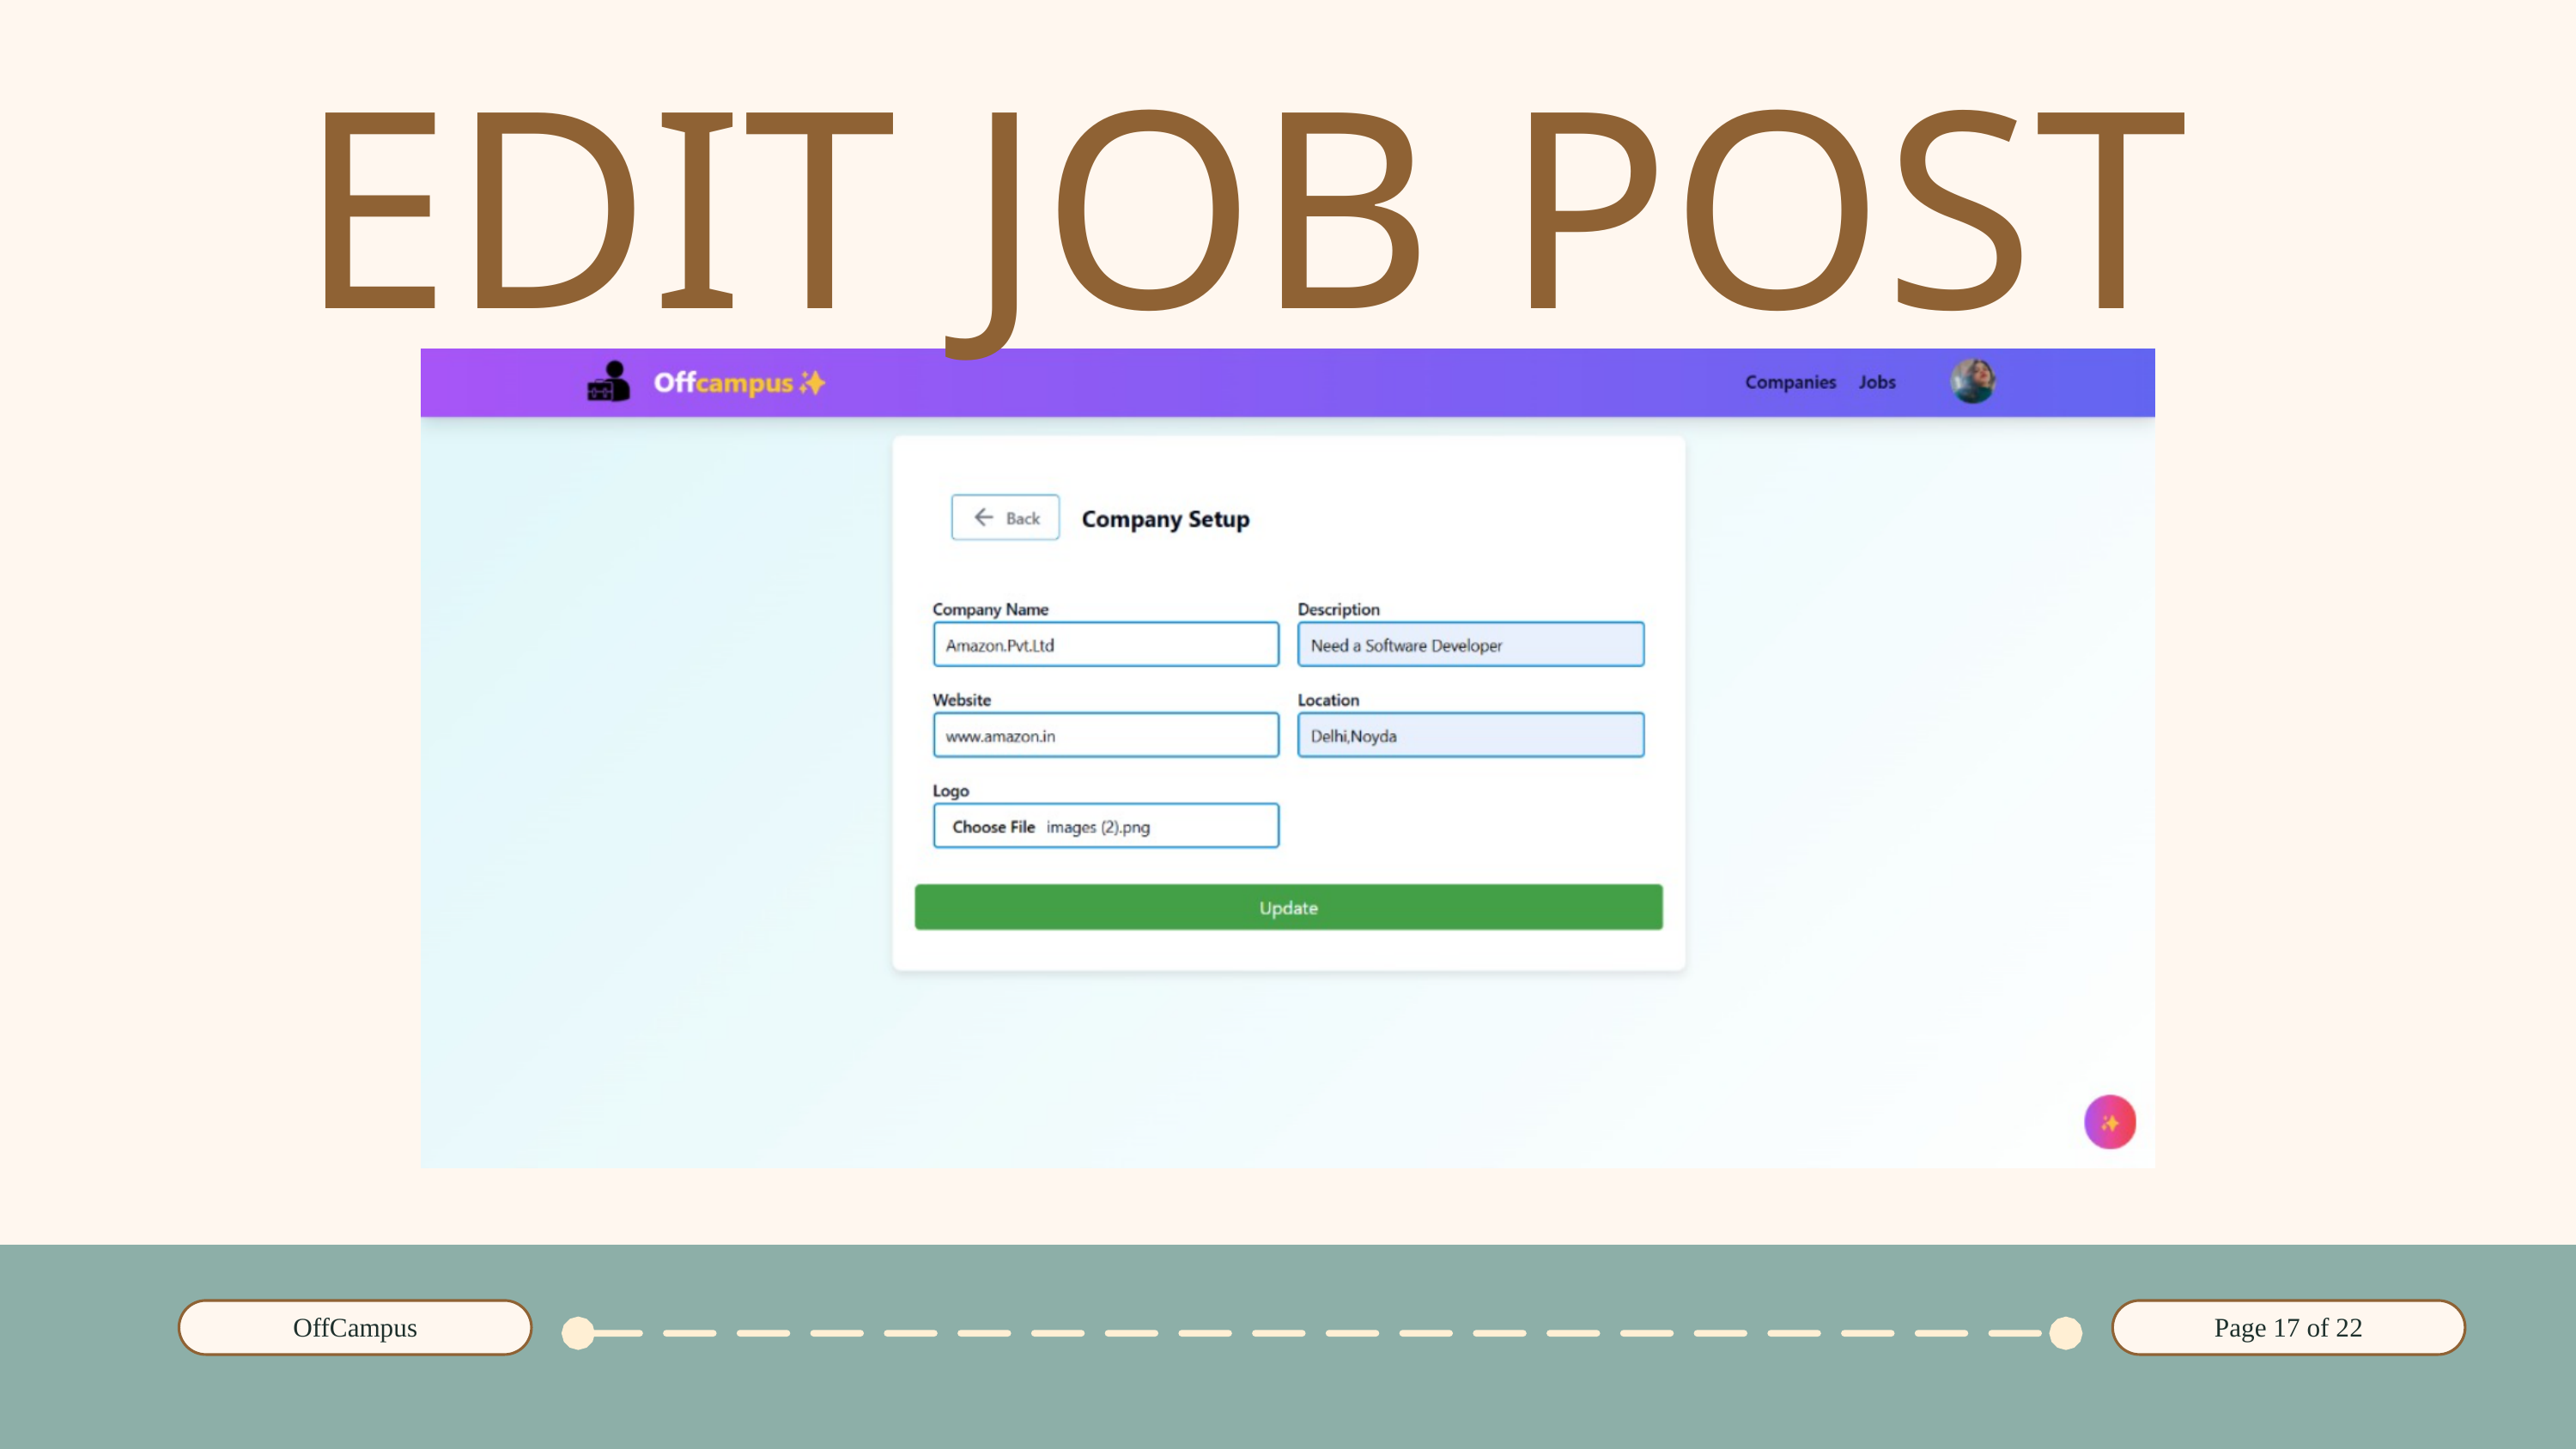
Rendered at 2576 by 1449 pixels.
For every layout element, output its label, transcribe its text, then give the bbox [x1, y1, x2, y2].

text_box [421, 364, 2155, 1168]
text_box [179, 1300, 532, 1355]
text_box EDIT JOB POST [93, 0, 2394, 364]
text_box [2112, 1300, 2466, 1355]
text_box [0, 1244, 2576, 1449]
